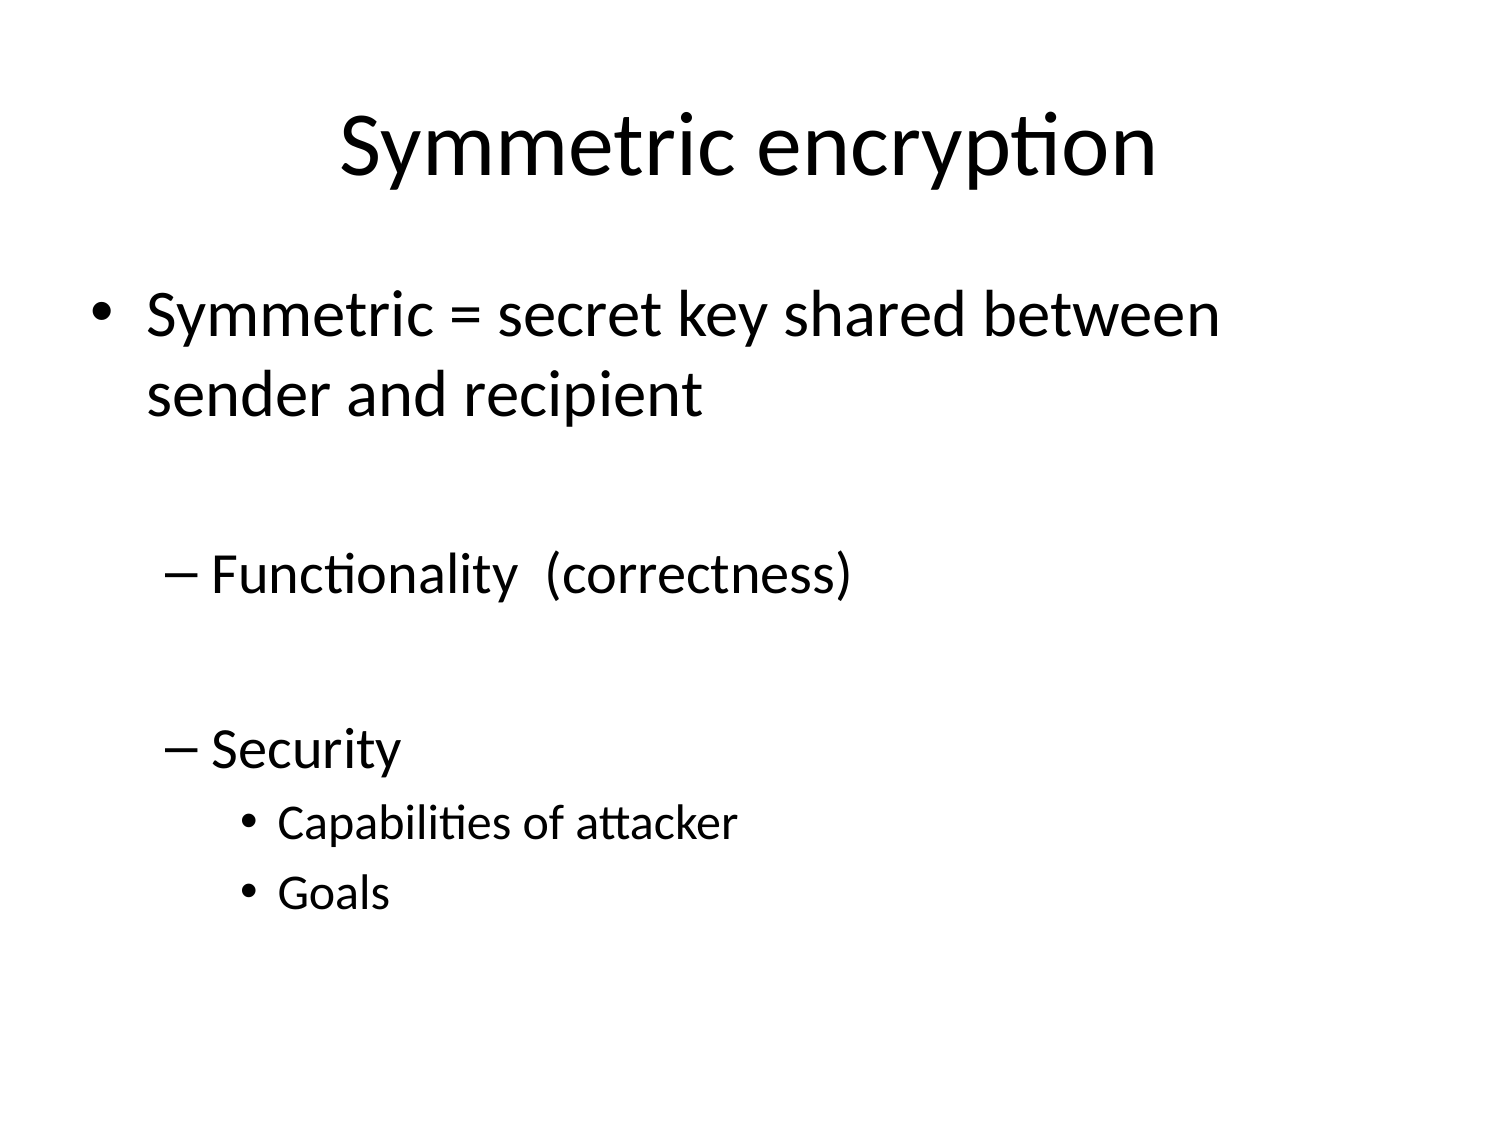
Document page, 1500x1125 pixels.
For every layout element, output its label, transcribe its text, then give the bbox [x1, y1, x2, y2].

list Symmetric = secret key shared between sender and recipient Functionality (correctness) Security Capabilities of attacker Goals [75, 262, 1425, 1005]
title Symmetric encryption [75, 45, 1425, 233]
